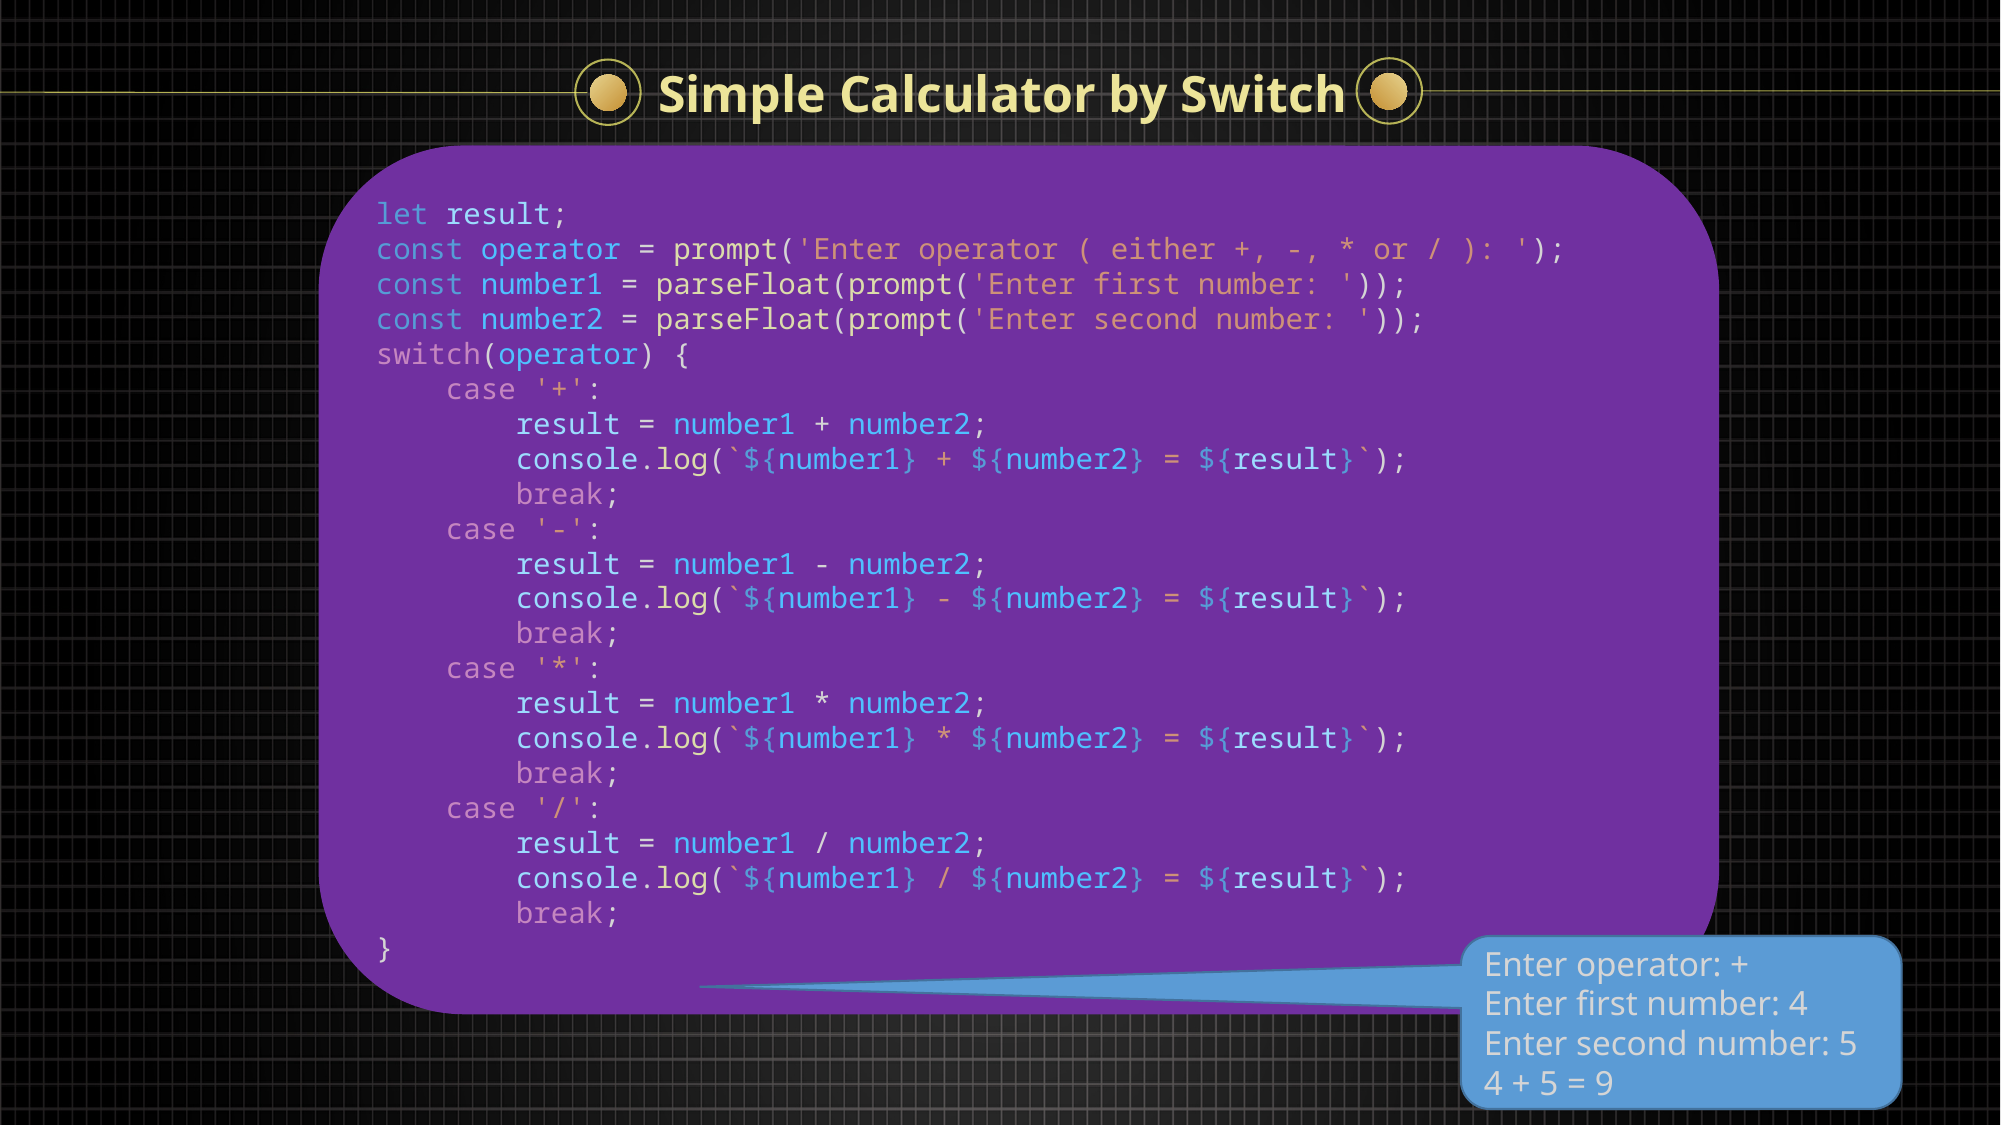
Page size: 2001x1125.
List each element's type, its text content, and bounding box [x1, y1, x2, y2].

text_box Enter operator: + Enter first number: 4 Enter second number: 5 4 + 5 = 9 [699, 934, 1903, 1111]
text_box Simple Calculator by Switch [643, 54, 1363, 130]
picture [0, 0, 2001, 1125]
text_box [1369, 72, 1409, 111]
text_box let result; const operator = prompt('Enter operator ( either +, -, * or / ): '); const number1 = parseFloat(prompt('Enter first number: ')); const number2 = parseFloat(prompt('Enter second number: ')); switch(operator) { case '+': result = number1 + number2; console.log(`${number1} + ${number2} = ${result}`); break; case '-': result = number1 - number2; console.log(`${number1} - ${number2} = ${result}`); break; case '*': result = number1 * number2; console.log(`${number1} * ${number2} = ${result}`); break; case '/': result = number1 / number2; console.log(`${number1} / ${number2} = ${result}`); break; } [318, 145, 1720, 1015]
text_box [1363, 57, 1423, 125]
text_box [574, 58, 642, 126]
text_box [588, 73, 628, 112]
